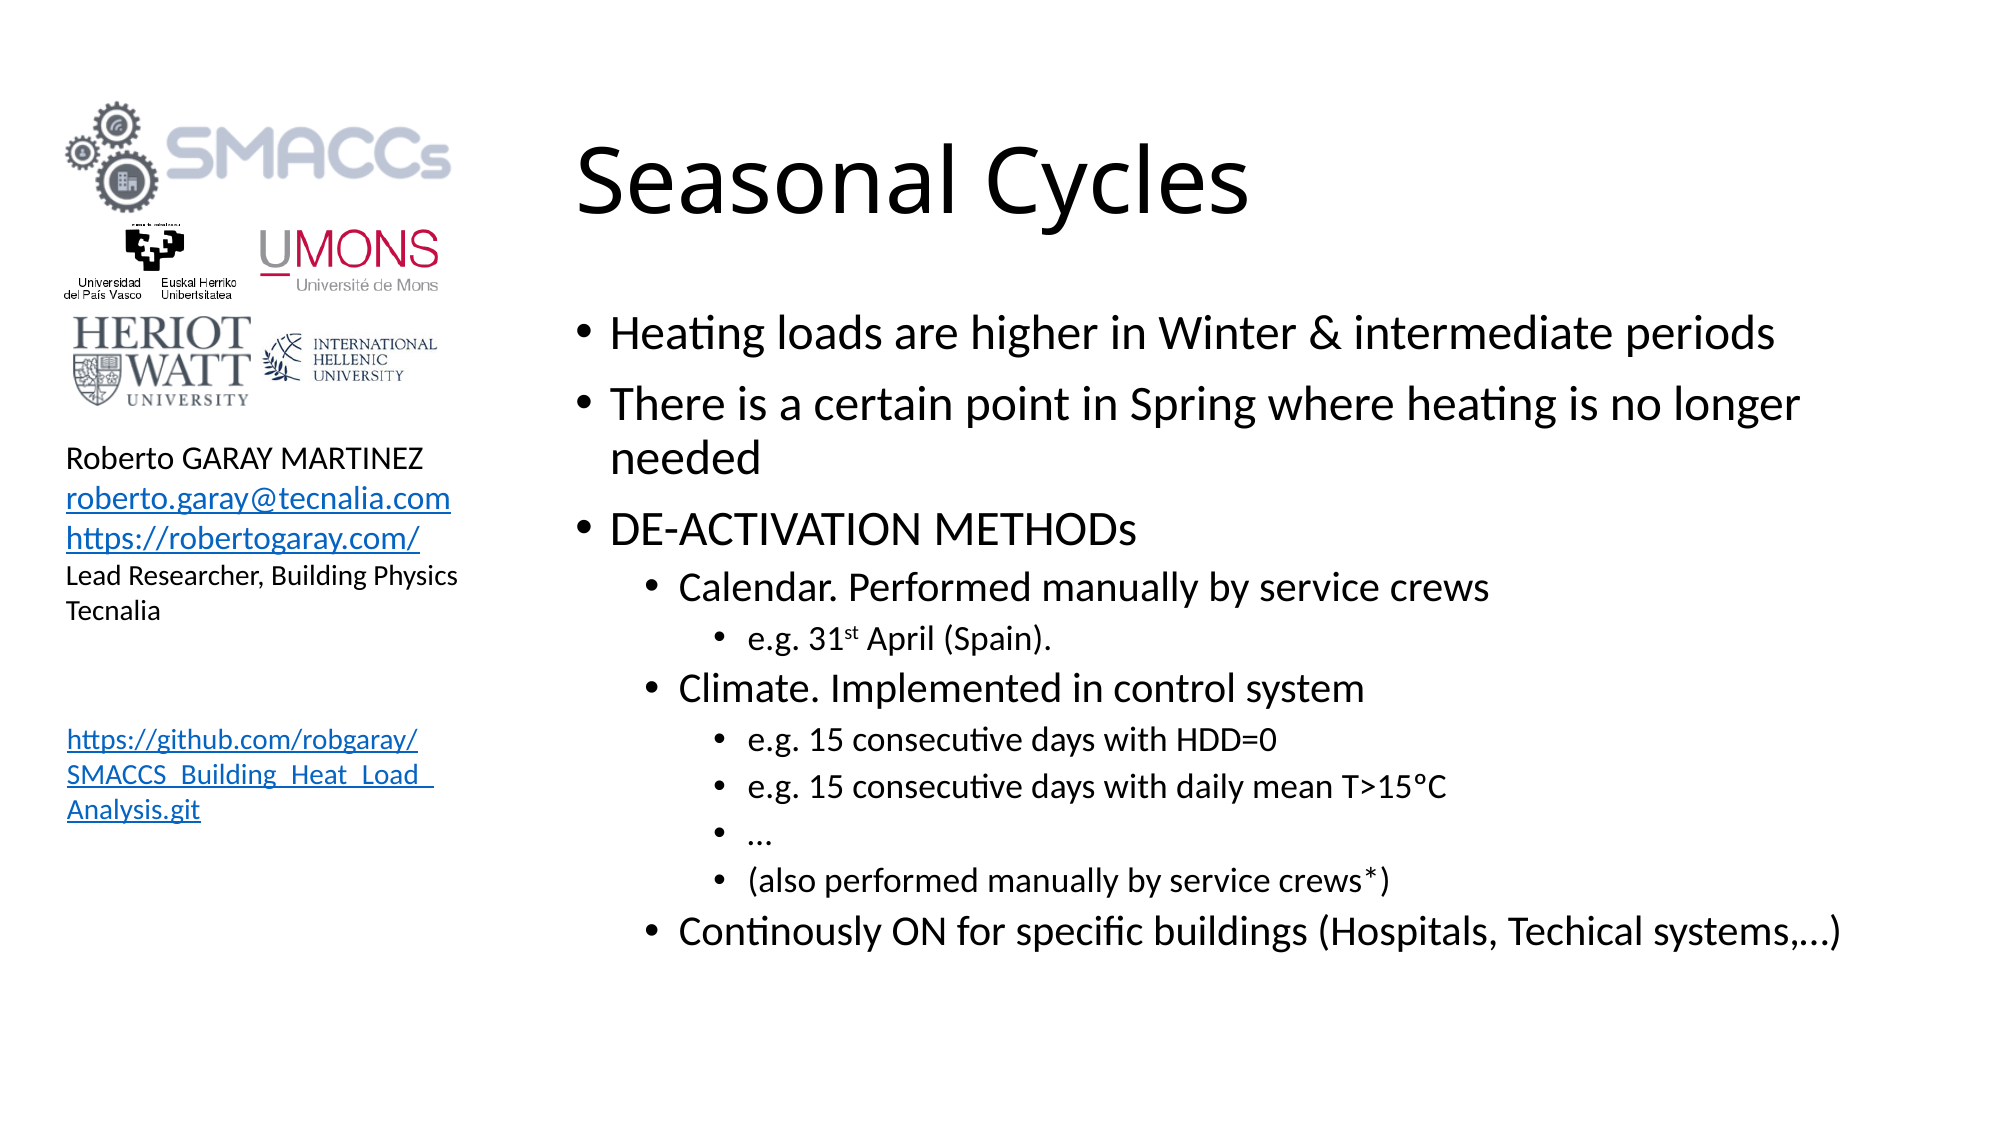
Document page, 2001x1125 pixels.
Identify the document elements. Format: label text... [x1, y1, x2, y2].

title Seasonal Cycles [560, 91, 1863, 278]
picture [260, 229, 438, 291]
list Heating loads are higher in Winter & intermediate periods There is a certain point in Spring where heating is no longer needed DE-ACTIVATION METHODs Calendar. Performed manually by service crews e.g. 31st April (Spain). Climate. Implemented in control system e.g. 15 consecutive days with HDD=0 e.g. 15 consecutive days with daily mean T>15ºC … (also performed manually by service crews*) Continously ON for specific buildings (Hospitals, Techical systems,…) [560, 299, 1863, 1014]
picture [73, 316, 251, 406]
picture [62, 218, 240, 307]
picture [260, 324, 438, 390]
